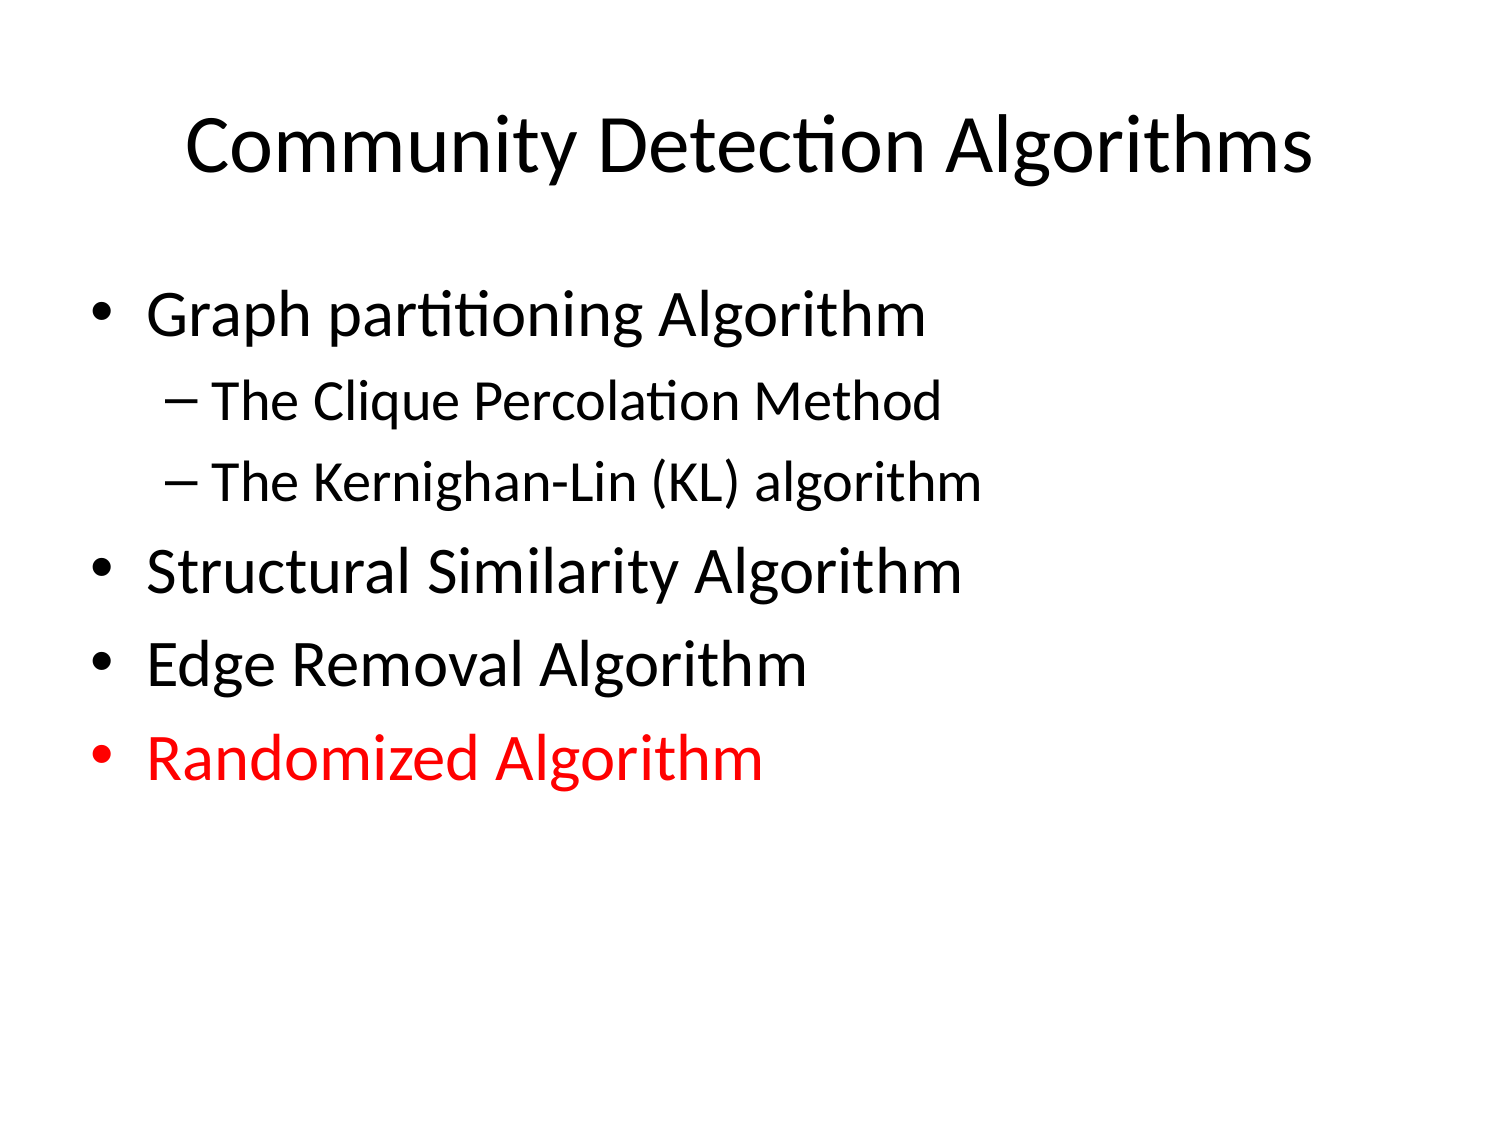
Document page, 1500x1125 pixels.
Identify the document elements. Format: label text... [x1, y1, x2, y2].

title Community Detection Algorithms [75, 45, 1425, 233]
list Graph partitioning Algorithm The Clique Percolation Method The Kernighan-Lin (KL) algorithm Structural Similarity Algorithm Edge Removal Algorithm Randomized Algorithm [75, 262, 1425, 1005]
